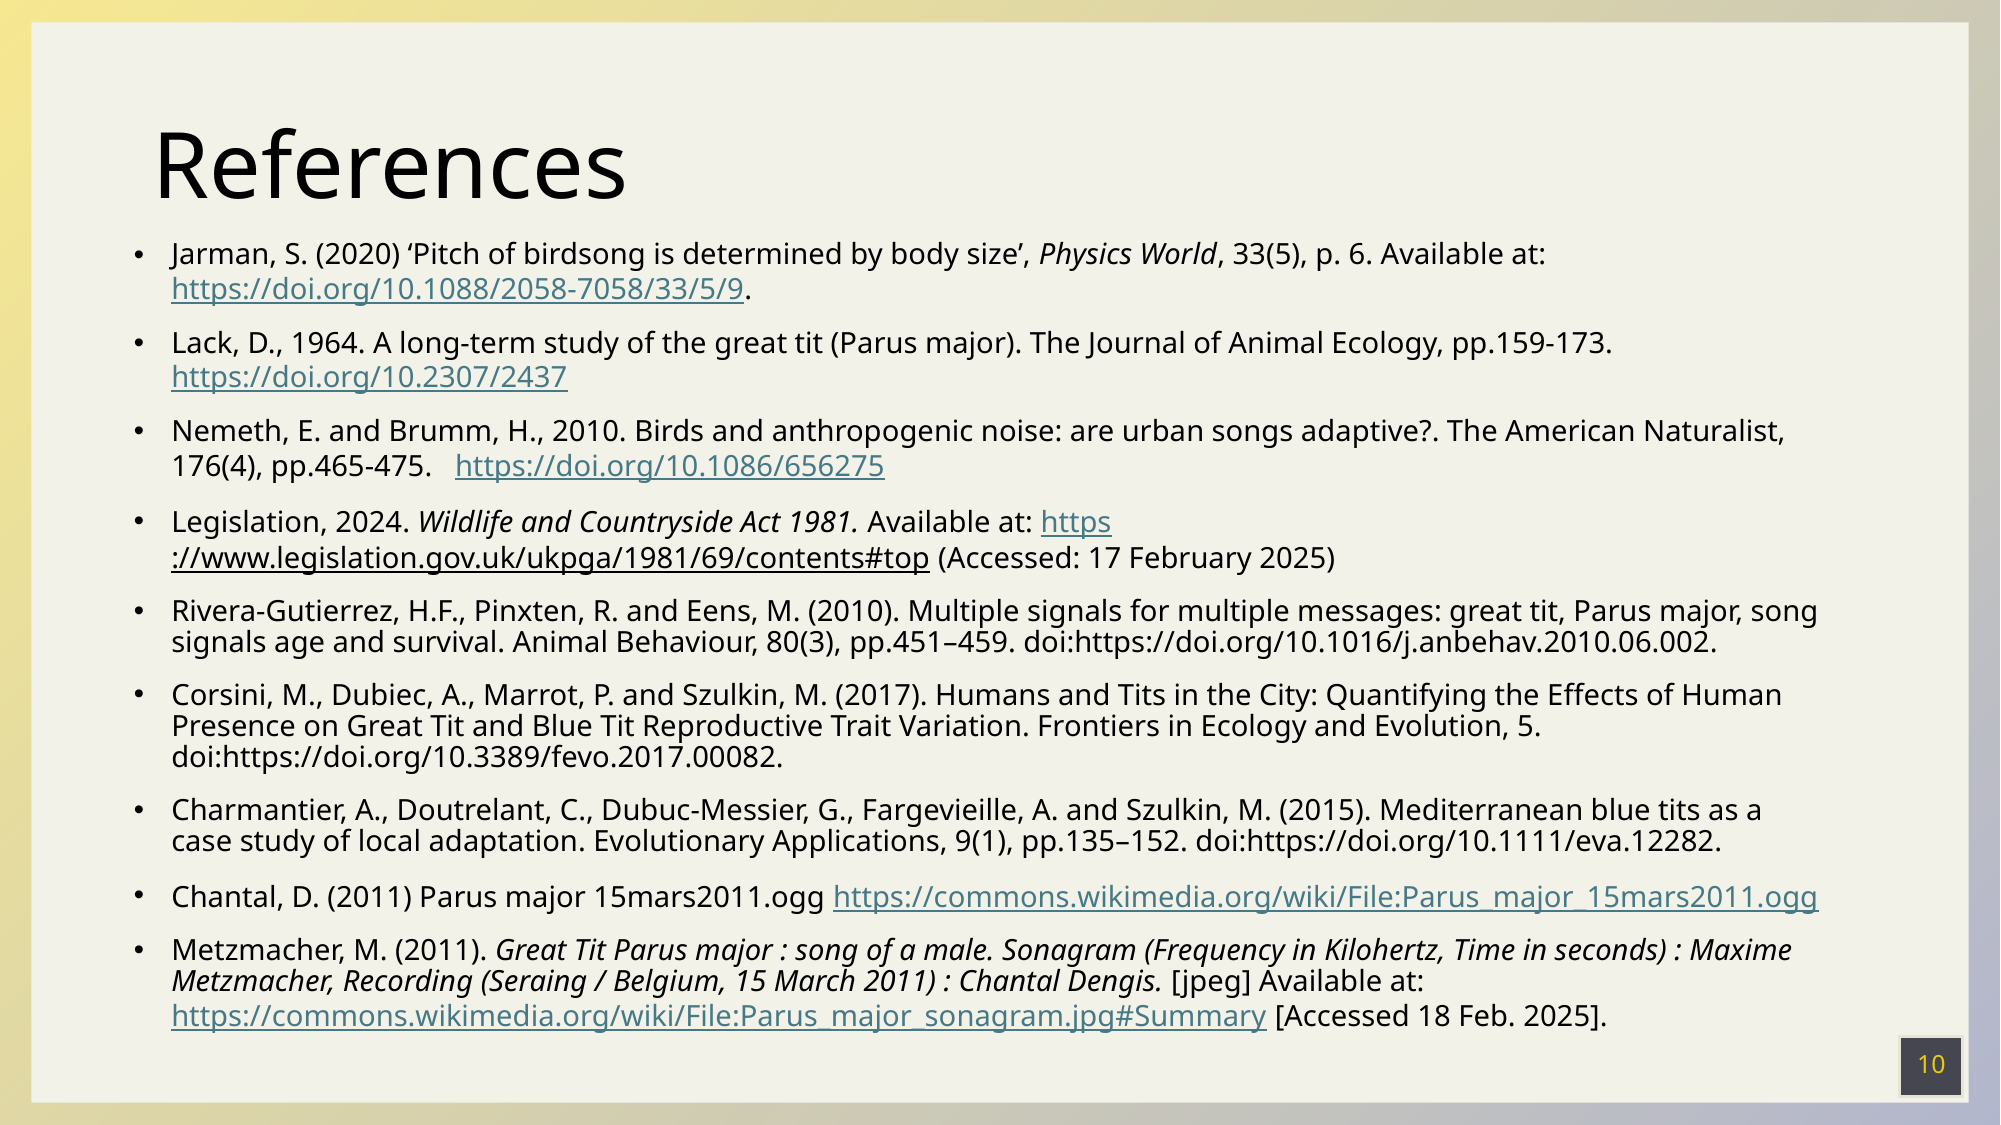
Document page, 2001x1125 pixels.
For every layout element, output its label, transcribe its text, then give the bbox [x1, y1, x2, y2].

title References [137, 59, 1863, 278]
list Jarman, S. (2020) ‘Pitch of birdsong is determined by body size’, Physics World, 33(5), p. 6. Available at: https://doi.org/10.1088/2058-7058/33/5/9. Lack, D., 1964. A long-term study of the great tit (Parus major). The Journal of Animal Ecology, pp.159-173. https://doi.org/10.2307/2437 Nemeth, E. and Brumm, H., 2010. Birds and anthropogenic noise: are urban songs adaptive?. The American Naturalist, 176(4), pp.465-475. https://doi.org/10.1086/656275 Legislation, 2024. Wildlife and Countryside Act 1981. Available at: https://www.legislation.gov.uk/ukpga/1981/69/contents#top (Accessed: 17 February 2025) Rivera-Gutierrez, H.F., Pinxten, R. and Eens, M. (2010). Multiple signals for multiple messages: great tit, Parus major, song signals age and survival. Animal Behaviour, 80(3), pp.451–459. doi:https://doi.org/10.1016/j.anbehav.2010.06.002. Corsini, M., Dubiec, A., Marrot, P. and Szulkin, M. (2017). Humans and Tits in the City: Quantifying the Effects of Human Presence on Great Tit and Blue Tit Reproductive Trait Variation. Frontiers in Ecology and Evolution, 5. doi:https://doi.org/10.3389/fevo.2017.00082. Charmantier, A., Doutrelant, C., Dubuc-Messier, G., Fargevieille, A. and Szulkin, M. (2015). Mediterranean blue tits as a case study of local adaptation. Evolutionary Applications, 9(1), pp.135–152. doi:https://doi.org/10.1111/eva.12282. ‌Chantal, D. (2011) Parus major 15mars2011.ogg https://commons.wikimedia.org/wiki/File:Parus_major_15mars2011.ogg Metzmacher, M. (2011). Great Tit Parus major : song of a male. Sonagram (Frequency in Kilohertz, Time in seconds) : Maxime Metzmacher, Recording (Seraing / Belgium, 15 March 2011) : Chantal Dengis. [jpeg] Available at: https://commons.wikimedia.org/wiki/File:Parus_major_sonagram.jpg#Summary [Accessed 18 Feb. 2025]. [118, 232, 1844, 947]
slide_number 10 [1893, 1035, 1969, 1096]
